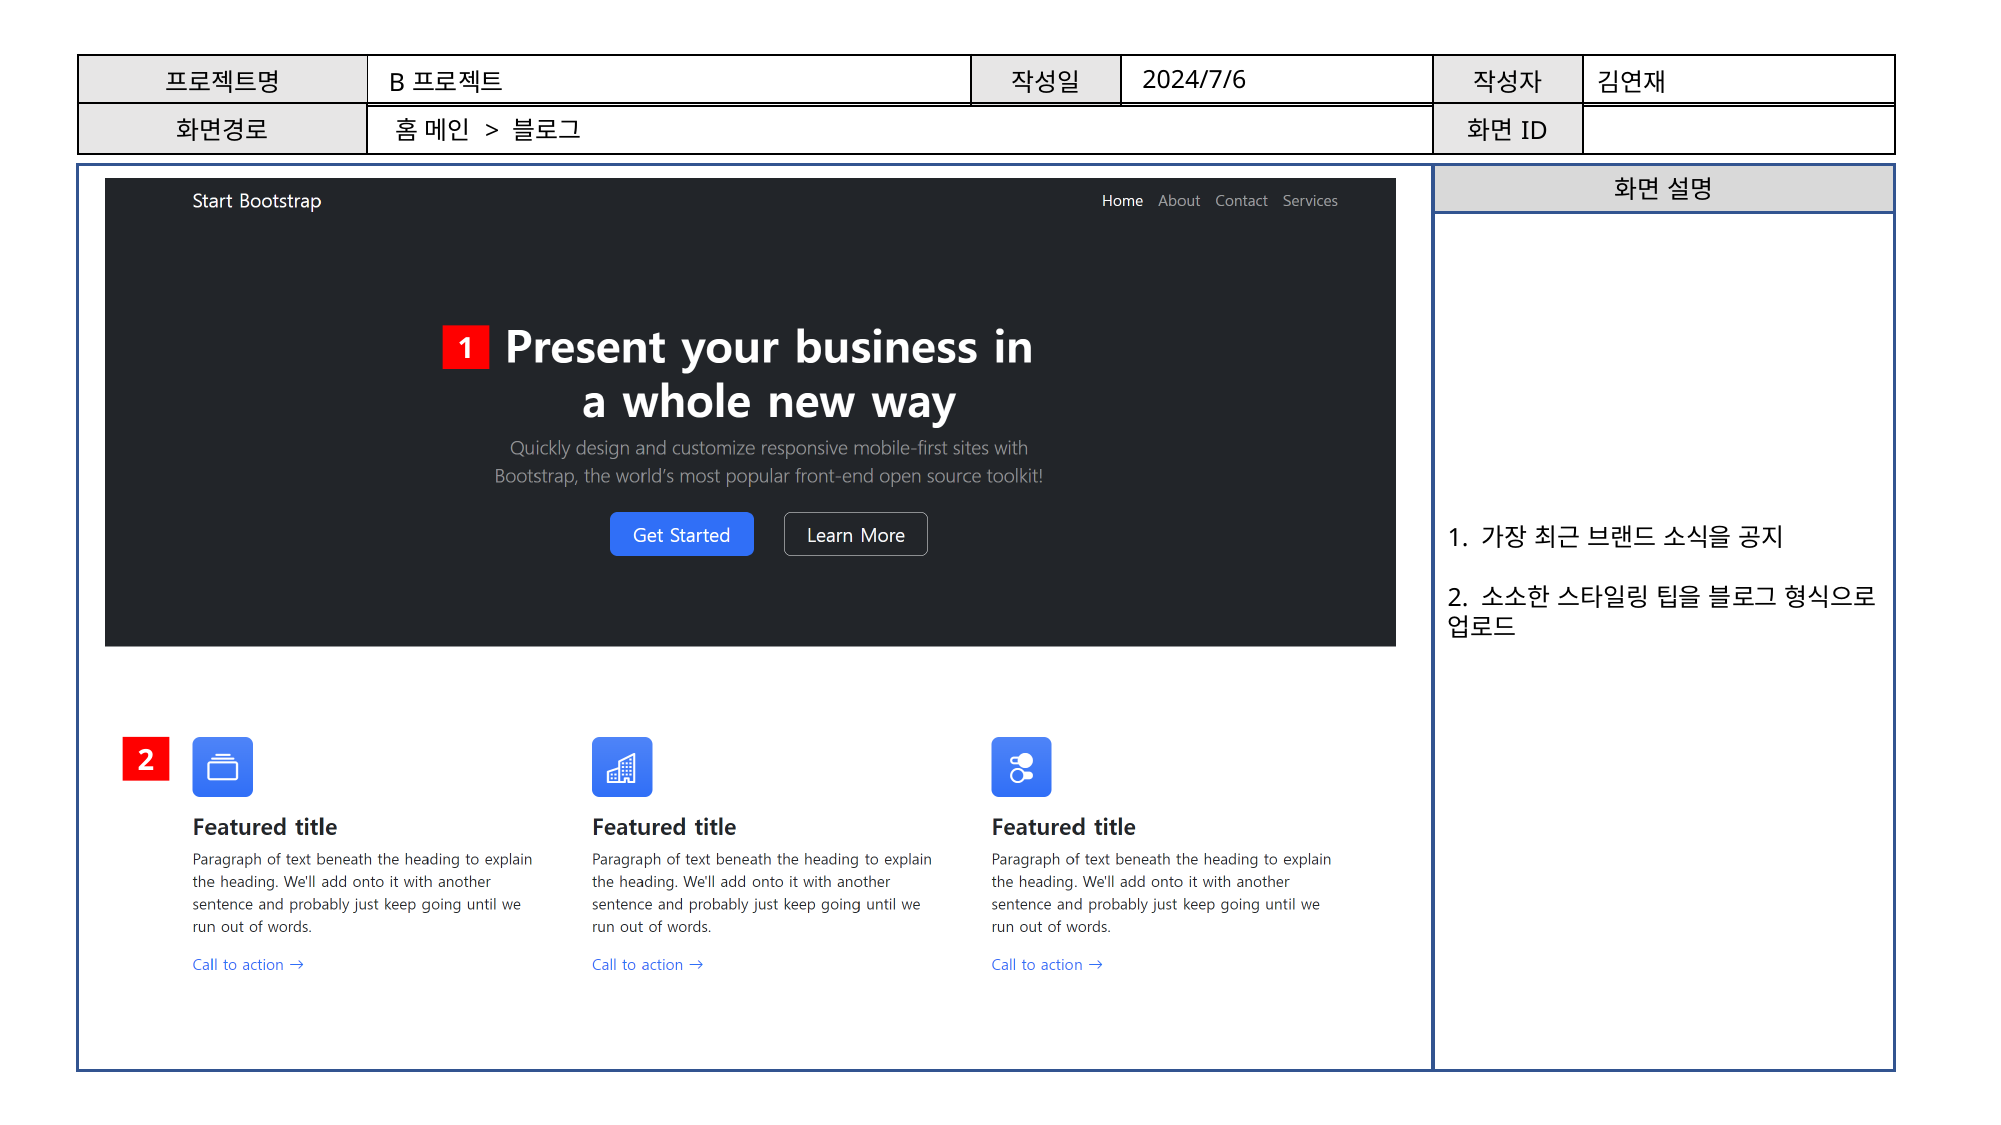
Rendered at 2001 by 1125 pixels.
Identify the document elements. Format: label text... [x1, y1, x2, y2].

table_header 작성자 [1434, 56, 1582, 102]
picture [105, 178, 1396, 1056]
table_header 김연재 [1584, 56, 1894, 102]
table_header 화면경로 [79, 104, 366, 153]
text_box 화면 설명 [1432, 164, 1896, 212]
table_header 2024/7/6 [1122, 56, 1432, 102]
table_header 홈 메인 > 블로그 [368, 104, 1432, 153]
text_box 1. 가장 최근 브랜드 소식을 공지 2. 소소한 스타일링 팁을 블로그 형식으로 업로드 [1432, 212, 1896, 1071]
table_header 프로젝트명 [79, 56, 367, 102]
table_header B프로젝트 [368, 56, 970, 102]
table_header 화면ID [1434, 104, 1582, 153]
table_header 작성일 [972, 56, 1120, 102]
table_header [1584, 104, 1894, 153]
text_box [77, 164, 1432, 1071]
